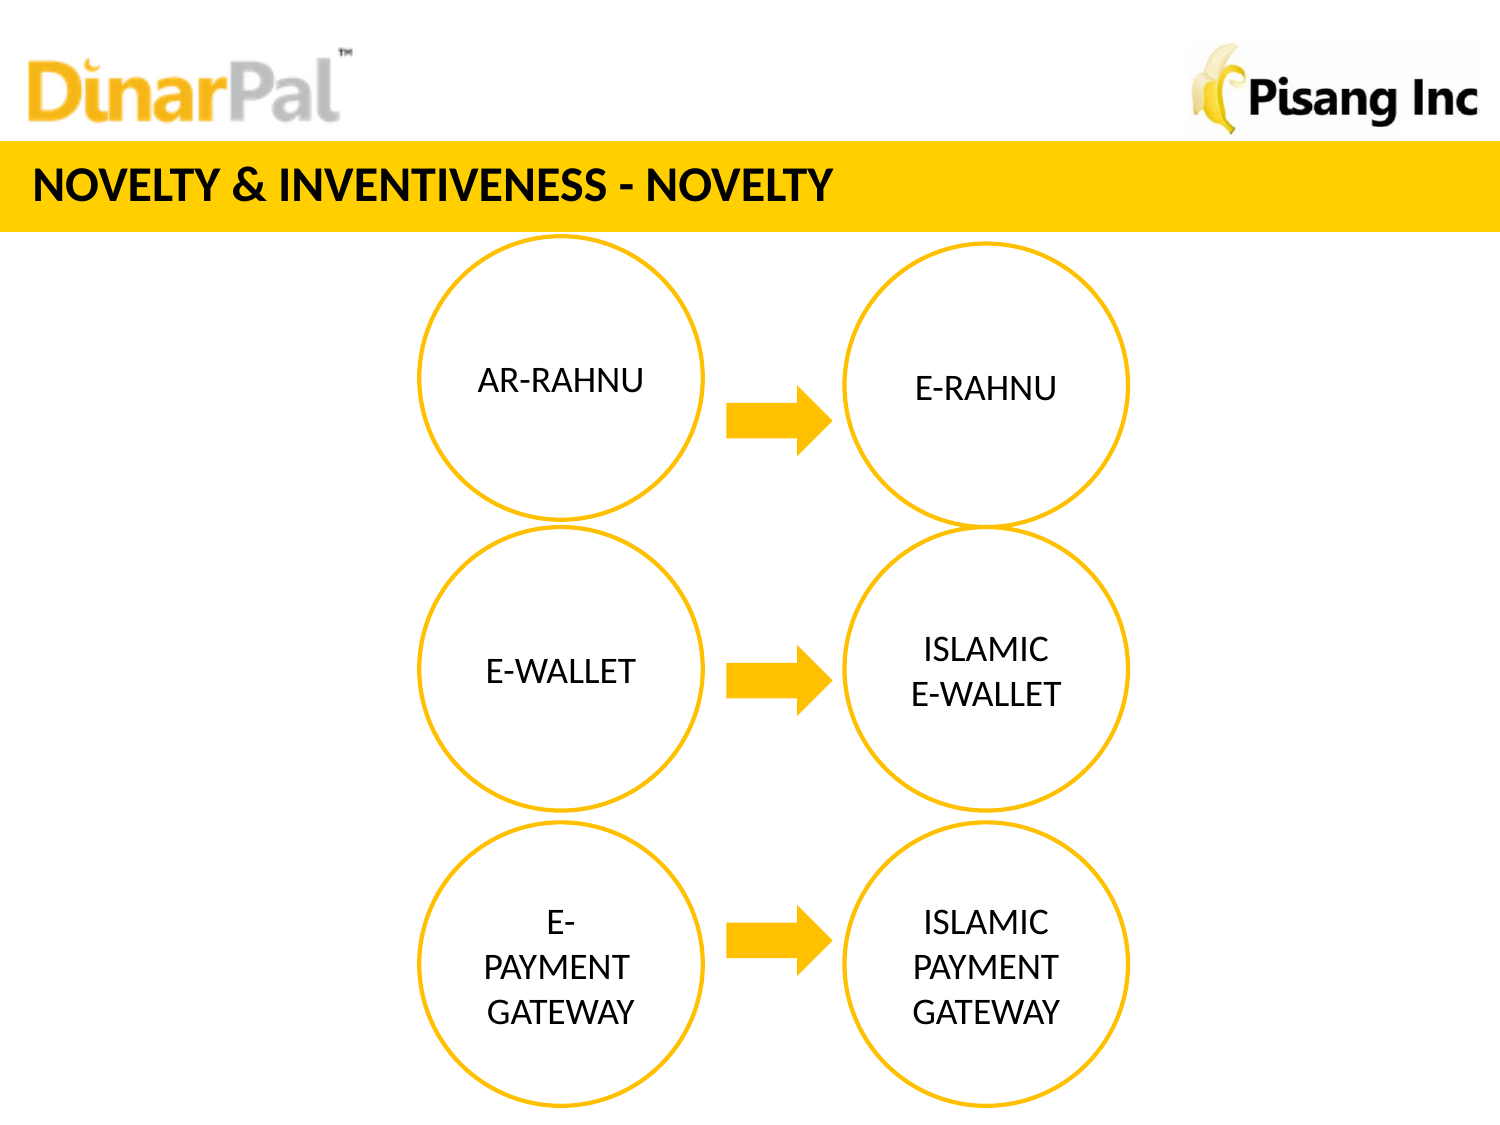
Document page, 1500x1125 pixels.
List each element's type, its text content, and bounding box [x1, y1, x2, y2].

text_box ISLAMIC E-WALLET [842, 524, 1131, 813]
picture [17, 42, 361, 128]
text_box E-RAHNU [842, 241, 1131, 527]
text_box E-PAYMENT GATEWAY [417, 820, 705, 1108]
picture [1186, 42, 1480, 137]
text_box ISLAMIC PAYMENT GATEWAY [842, 820, 1131, 1108]
text_box [724, 643, 835, 718]
text_box [724, 383, 835, 459]
picture [0, 141, 1500, 232]
text_box AR-RAHNU [417, 240, 705, 522]
text_box [724, 903, 835, 978]
text_box E-WALLET [417, 524, 705, 813]
